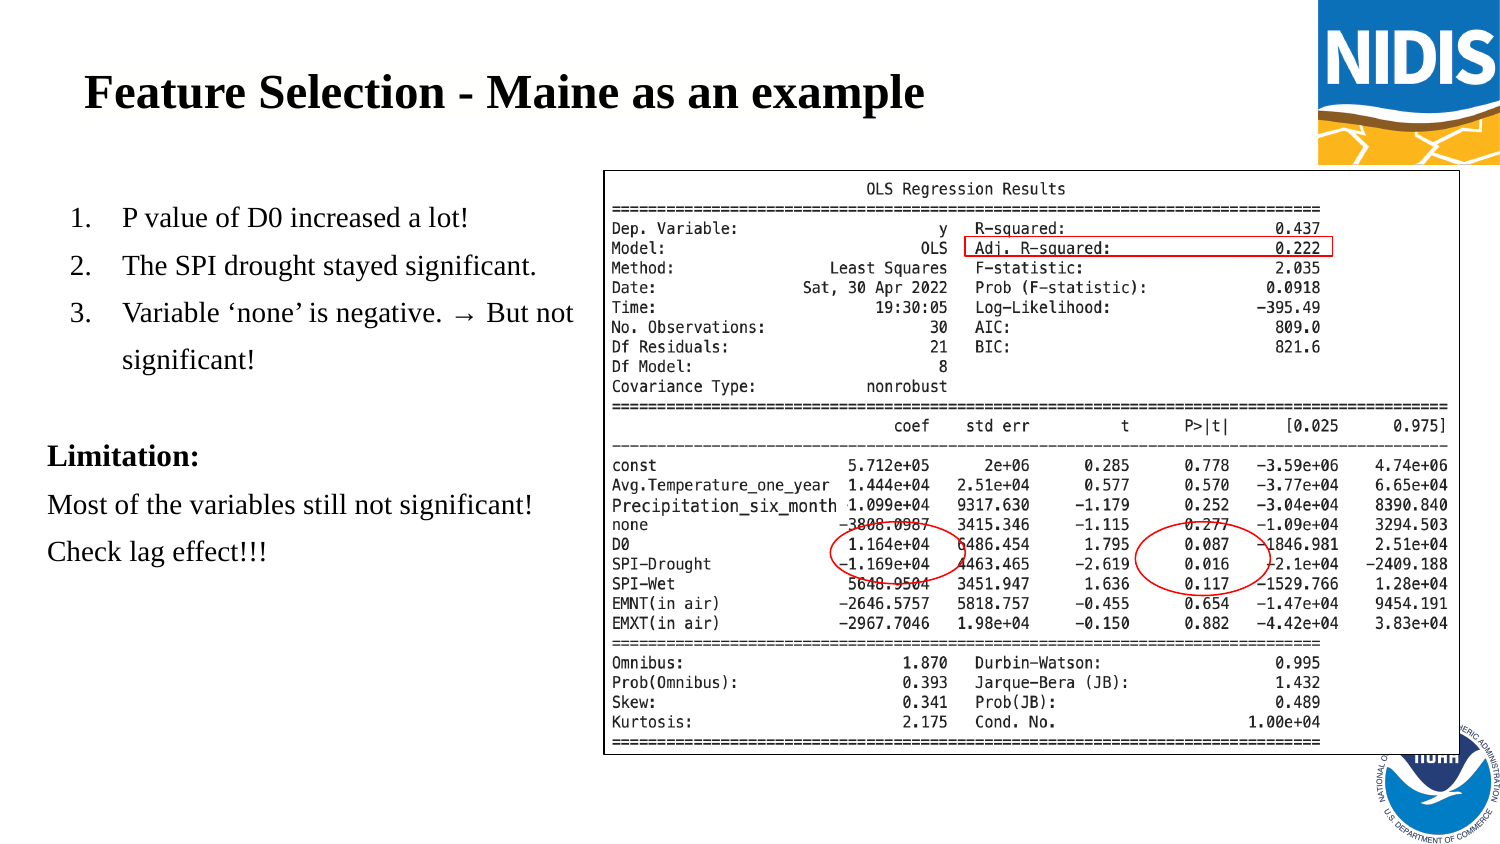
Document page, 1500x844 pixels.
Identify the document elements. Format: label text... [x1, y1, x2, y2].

title Feature Selection - Maine as an example [69, 24, 1420, 119]
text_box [604, 171, 1459, 754]
text_box P value of D0 increased a lot! The SPI drought stayed significant. Variable ‘none’ is negative. → But not significant! Limitation: Most of the variables still not significant! Check lag effect!!! [32, 171, 602, 583]
picture [1376, 720, 1500, 844]
picture [1318, 0, 1500, 165]
